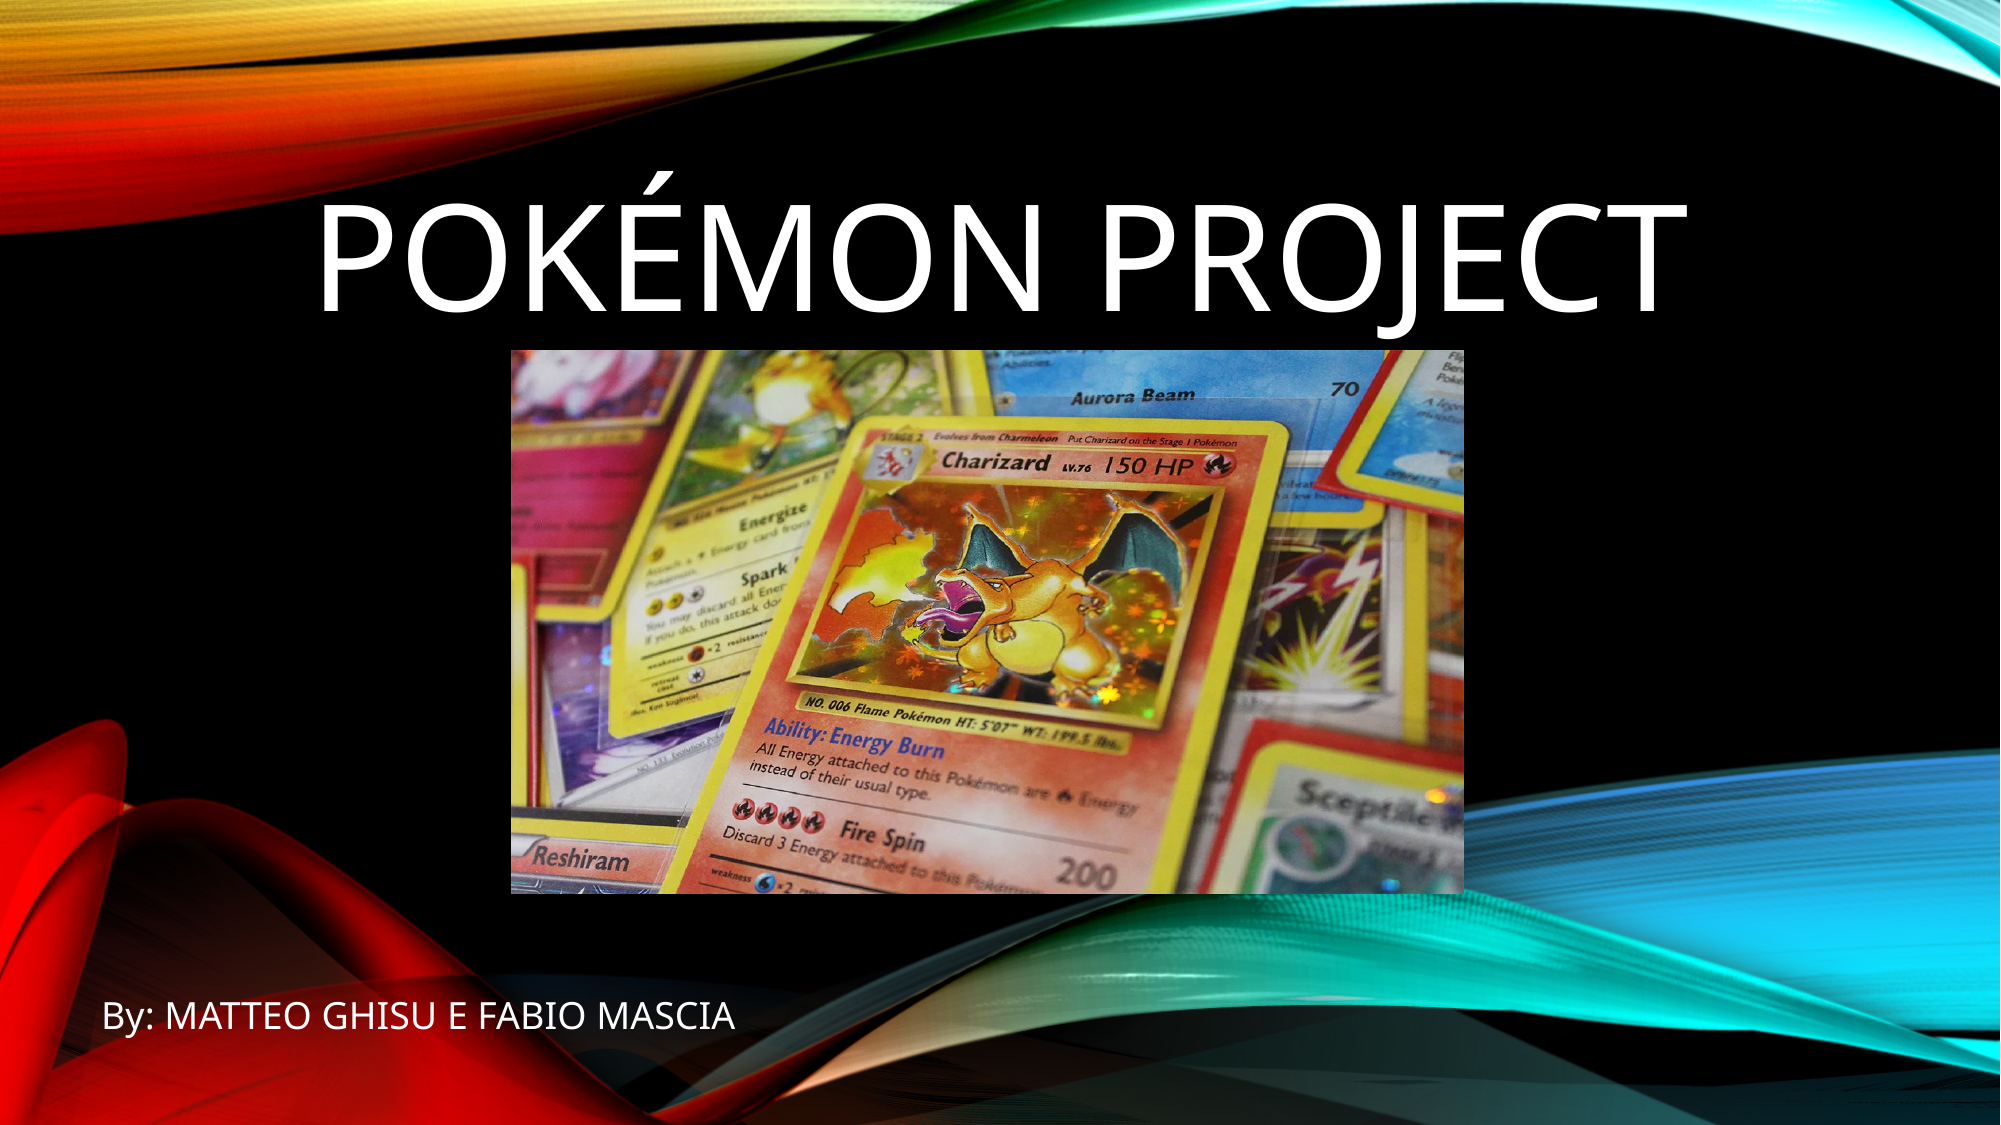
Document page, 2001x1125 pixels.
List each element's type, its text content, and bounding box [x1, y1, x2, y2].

picture [0, 0, 2000, 237]
title Pokémon project [225, 51, 1775, 351]
picture [0, 350, 2000, 1125]
text_box By: MATTEO GHISU E FABIO MASCIA [86, 984, 1297, 1045]
